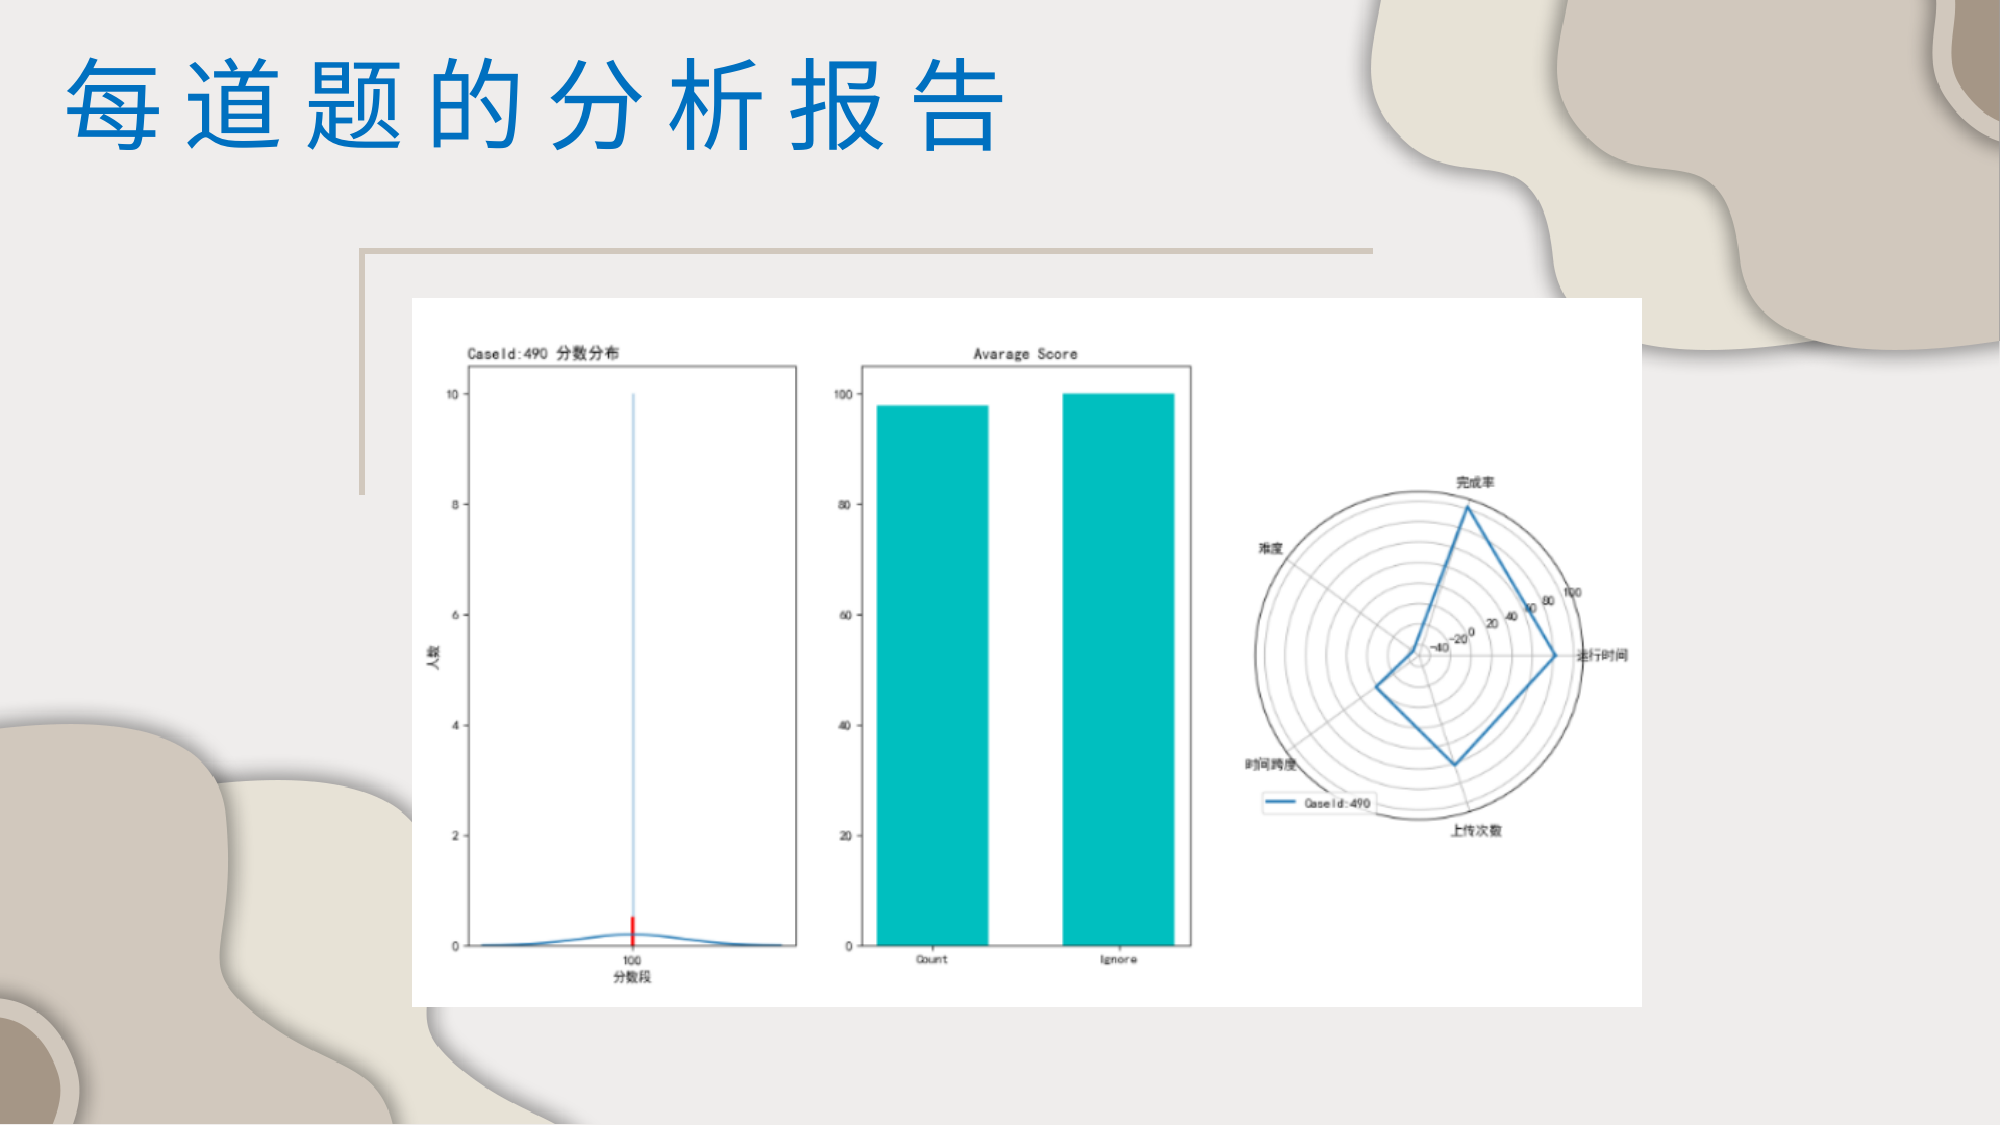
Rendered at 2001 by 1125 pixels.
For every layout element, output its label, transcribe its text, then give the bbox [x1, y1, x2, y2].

text_box 每道题的分析报告 [63, 42, 1299, 163]
picture [0, 0, 2000, 1125]
